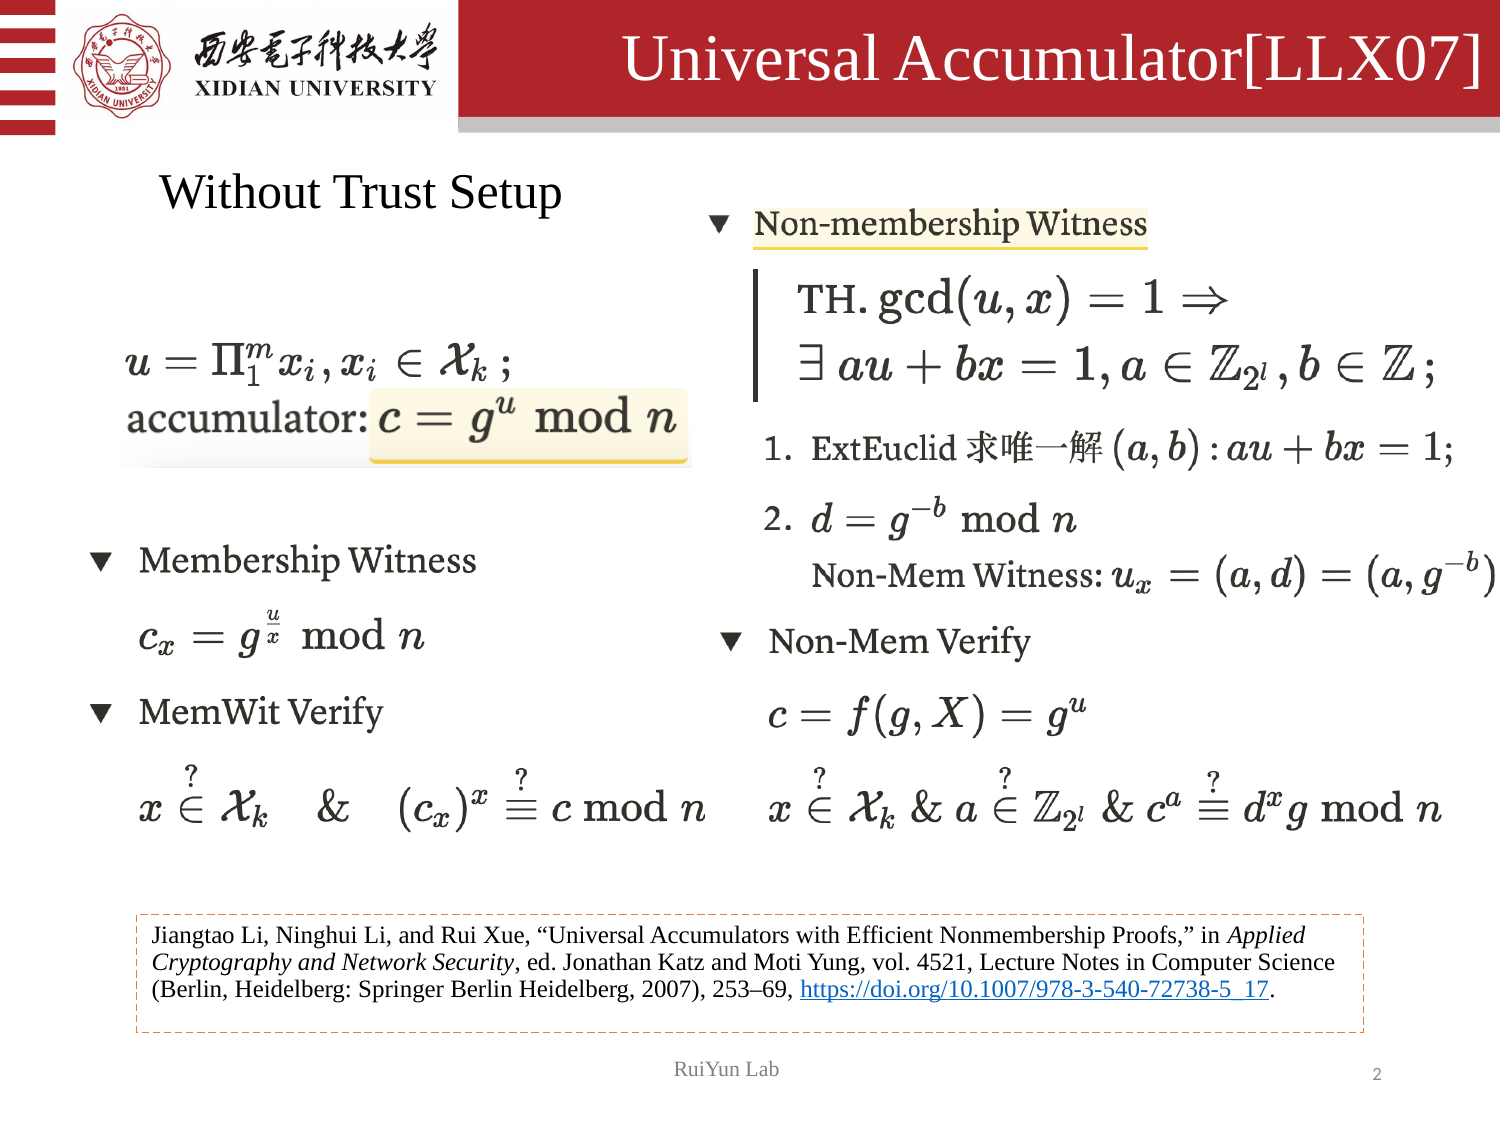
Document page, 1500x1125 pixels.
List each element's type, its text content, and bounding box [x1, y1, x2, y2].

list Jiangtao Li, Ninghui Li, and Rui Xue, “Universal Accumulators with Efficient Nonmembership Proofs,” in Applied Cryptography and Network Security, ed. Jonathan Katz and Moti Yung, vol. 4521, Lecture Notes in Computer Science (Berlin, Heidelberg: Springer Berlin Heidelberg, 2007), 253–69, https://doi.org/10.1007/978-3-540-72738-5_17. [136, 914, 1364, 1033]
slide_number 2 [1059, 1042, 1397, 1103]
picture [72, 202, 1500, 851]
title Universal Accumulator[LLX07] [458, 0, 1500, 118]
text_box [114, 329, 692, 468]
text_box Without Trust Setup [102, 158, 620, 241]
picture [64, 4, 450, 125]
